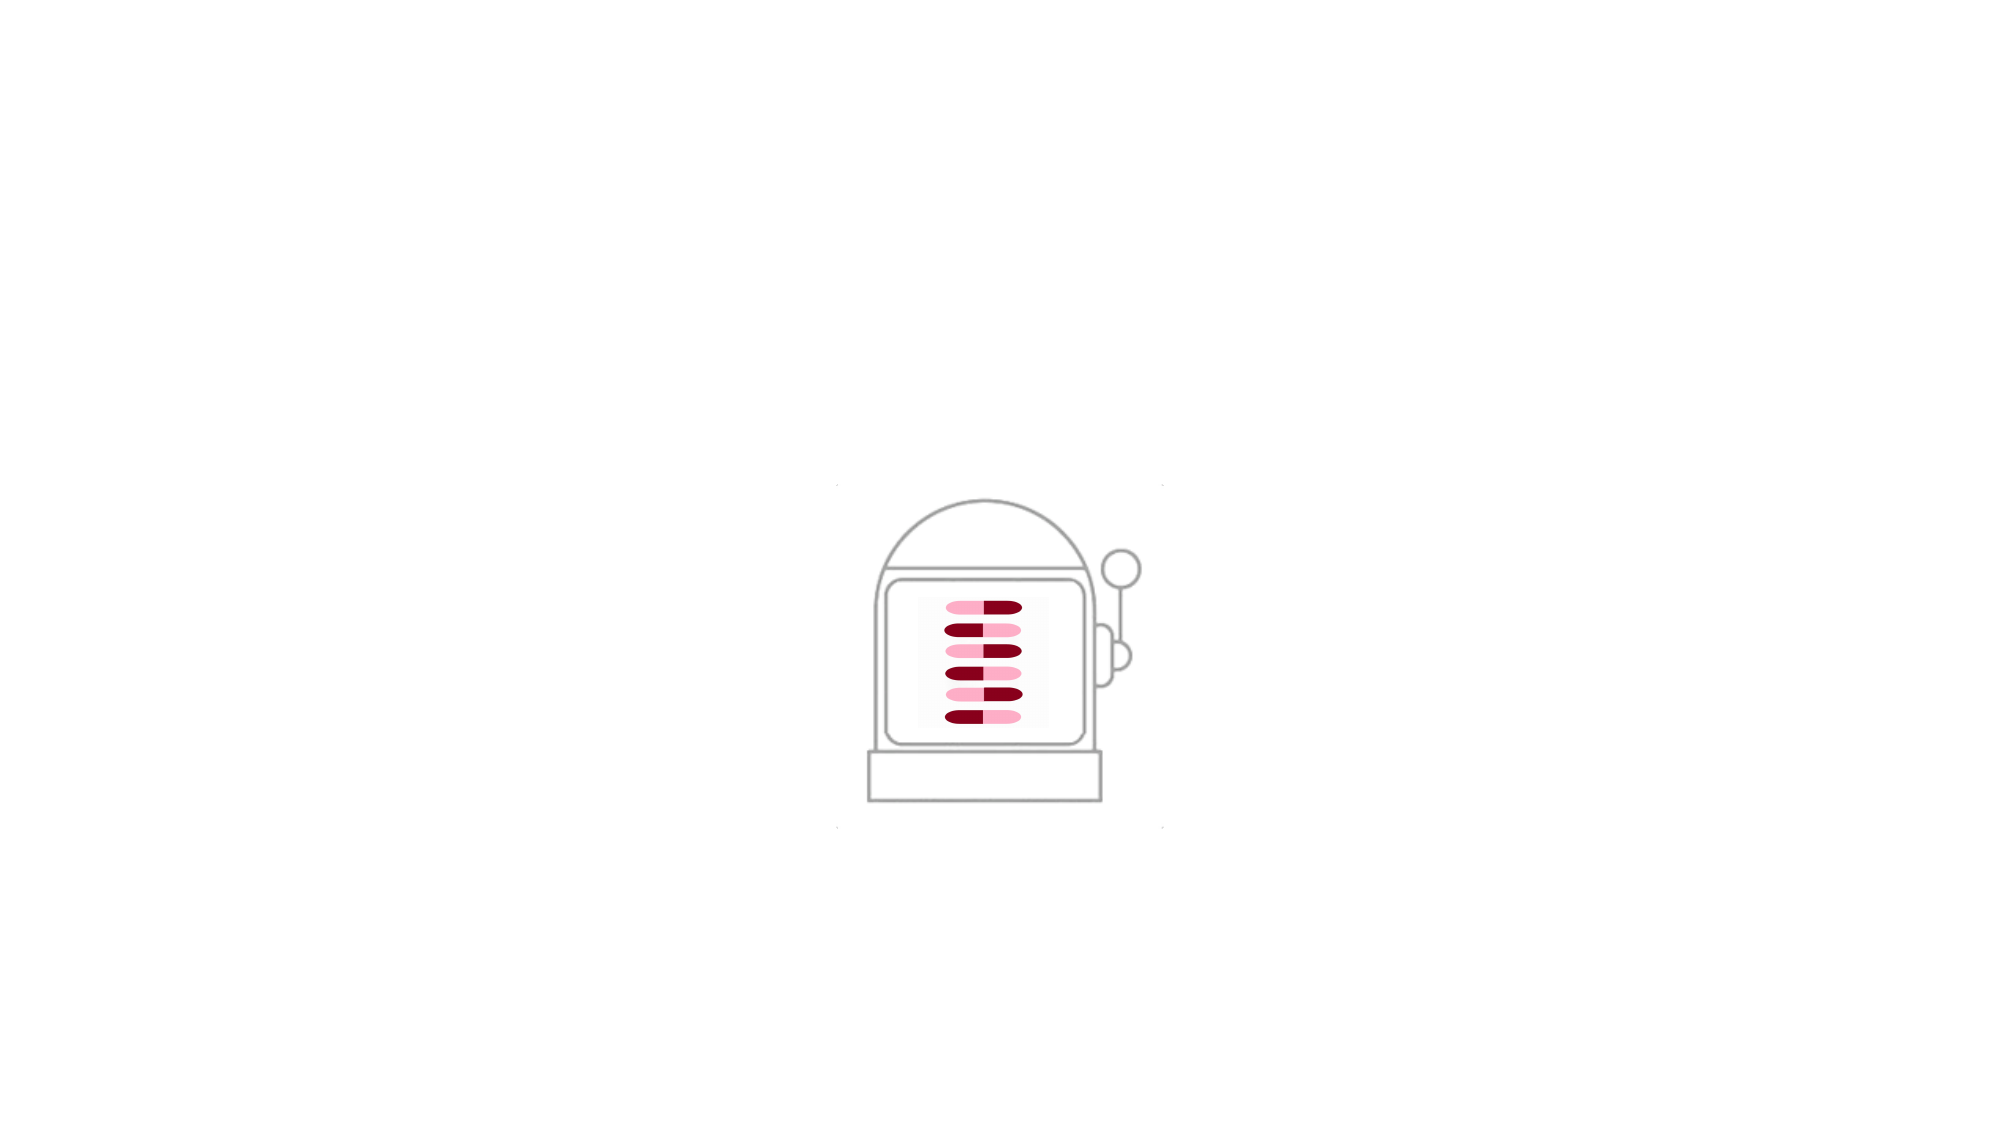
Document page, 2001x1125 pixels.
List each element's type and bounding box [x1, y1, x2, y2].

list [836, 483, 1164, 829]
picture [918, 596, 1049, 728]
